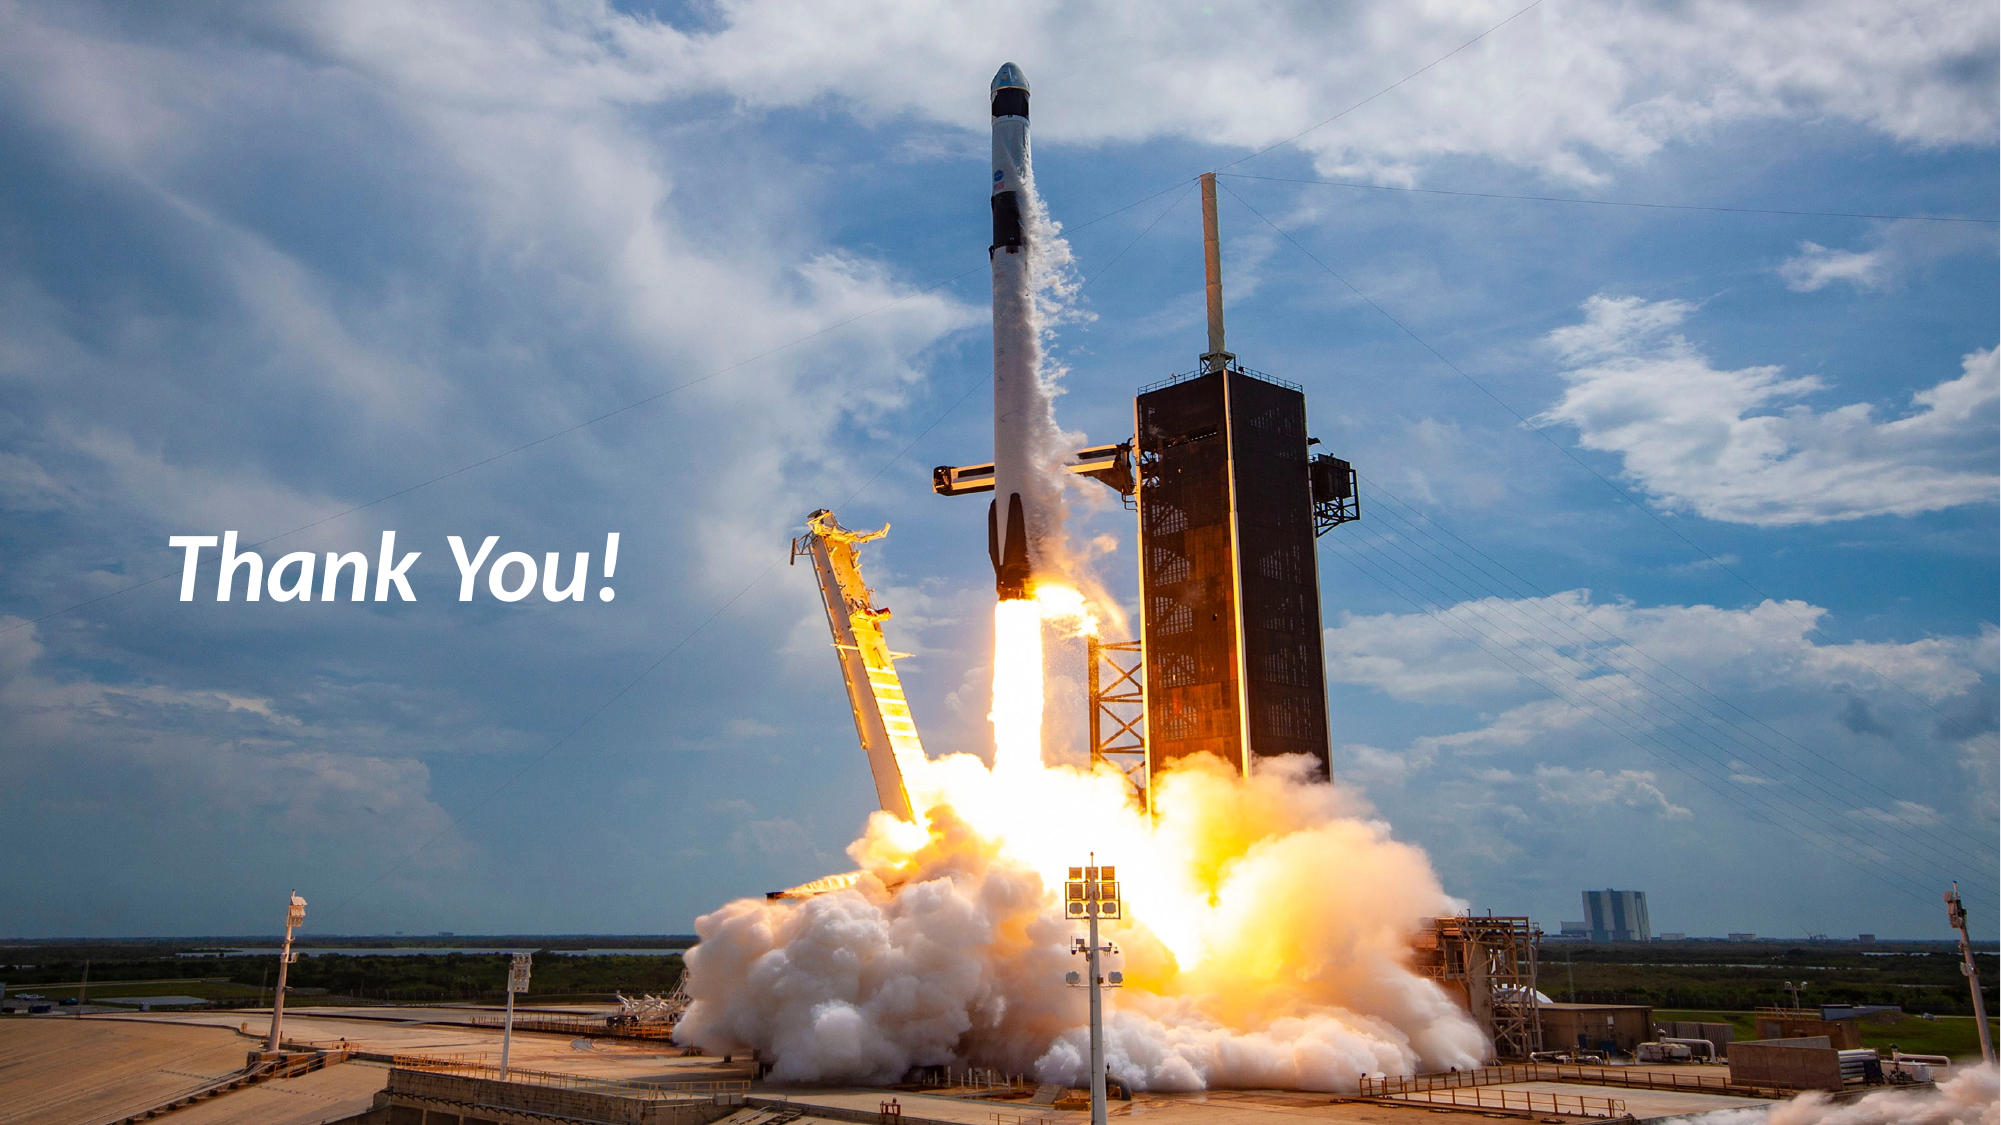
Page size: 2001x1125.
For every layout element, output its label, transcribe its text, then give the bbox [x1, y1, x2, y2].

text_box Thank You! [149, 494, 695, 629]
picture [0, 0, 2001, 1125]
